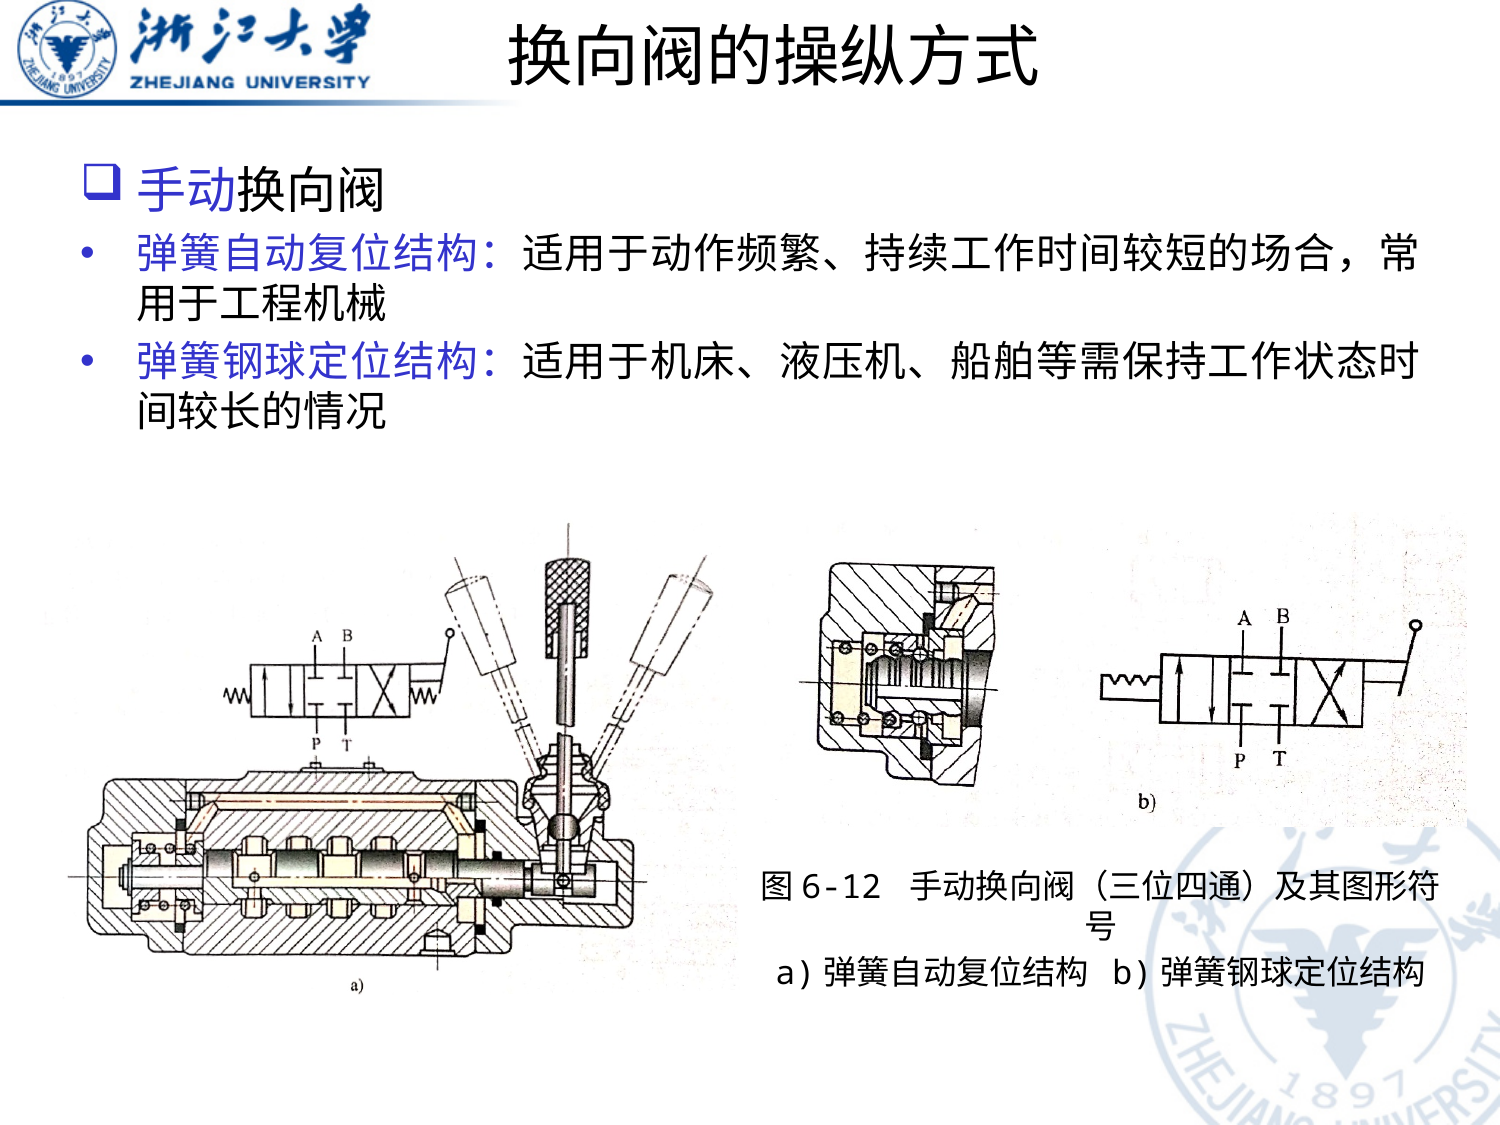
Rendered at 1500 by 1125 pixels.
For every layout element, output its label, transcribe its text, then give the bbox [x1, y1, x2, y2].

title 换向阀的操纵方式 [241, 3, 1305, 106]
picture [0, 0, 1500, 1125]
text_box 图6-12 手动换向阀（三位四通）及其图形符号 a)弹簧自动复位结构 b)弹簧钢球定位结构 [741, 857, 1467, 969]
list 手动换向阀 弹簧自动复位结构：适用于动作频繁、持续工作时间较短的场合，常用于工程机械 弹簧钢球定位结构：适用于机床、液压机、船舶等需保持工作状态时间较长的情况 [64, 150, 1437, 486]
